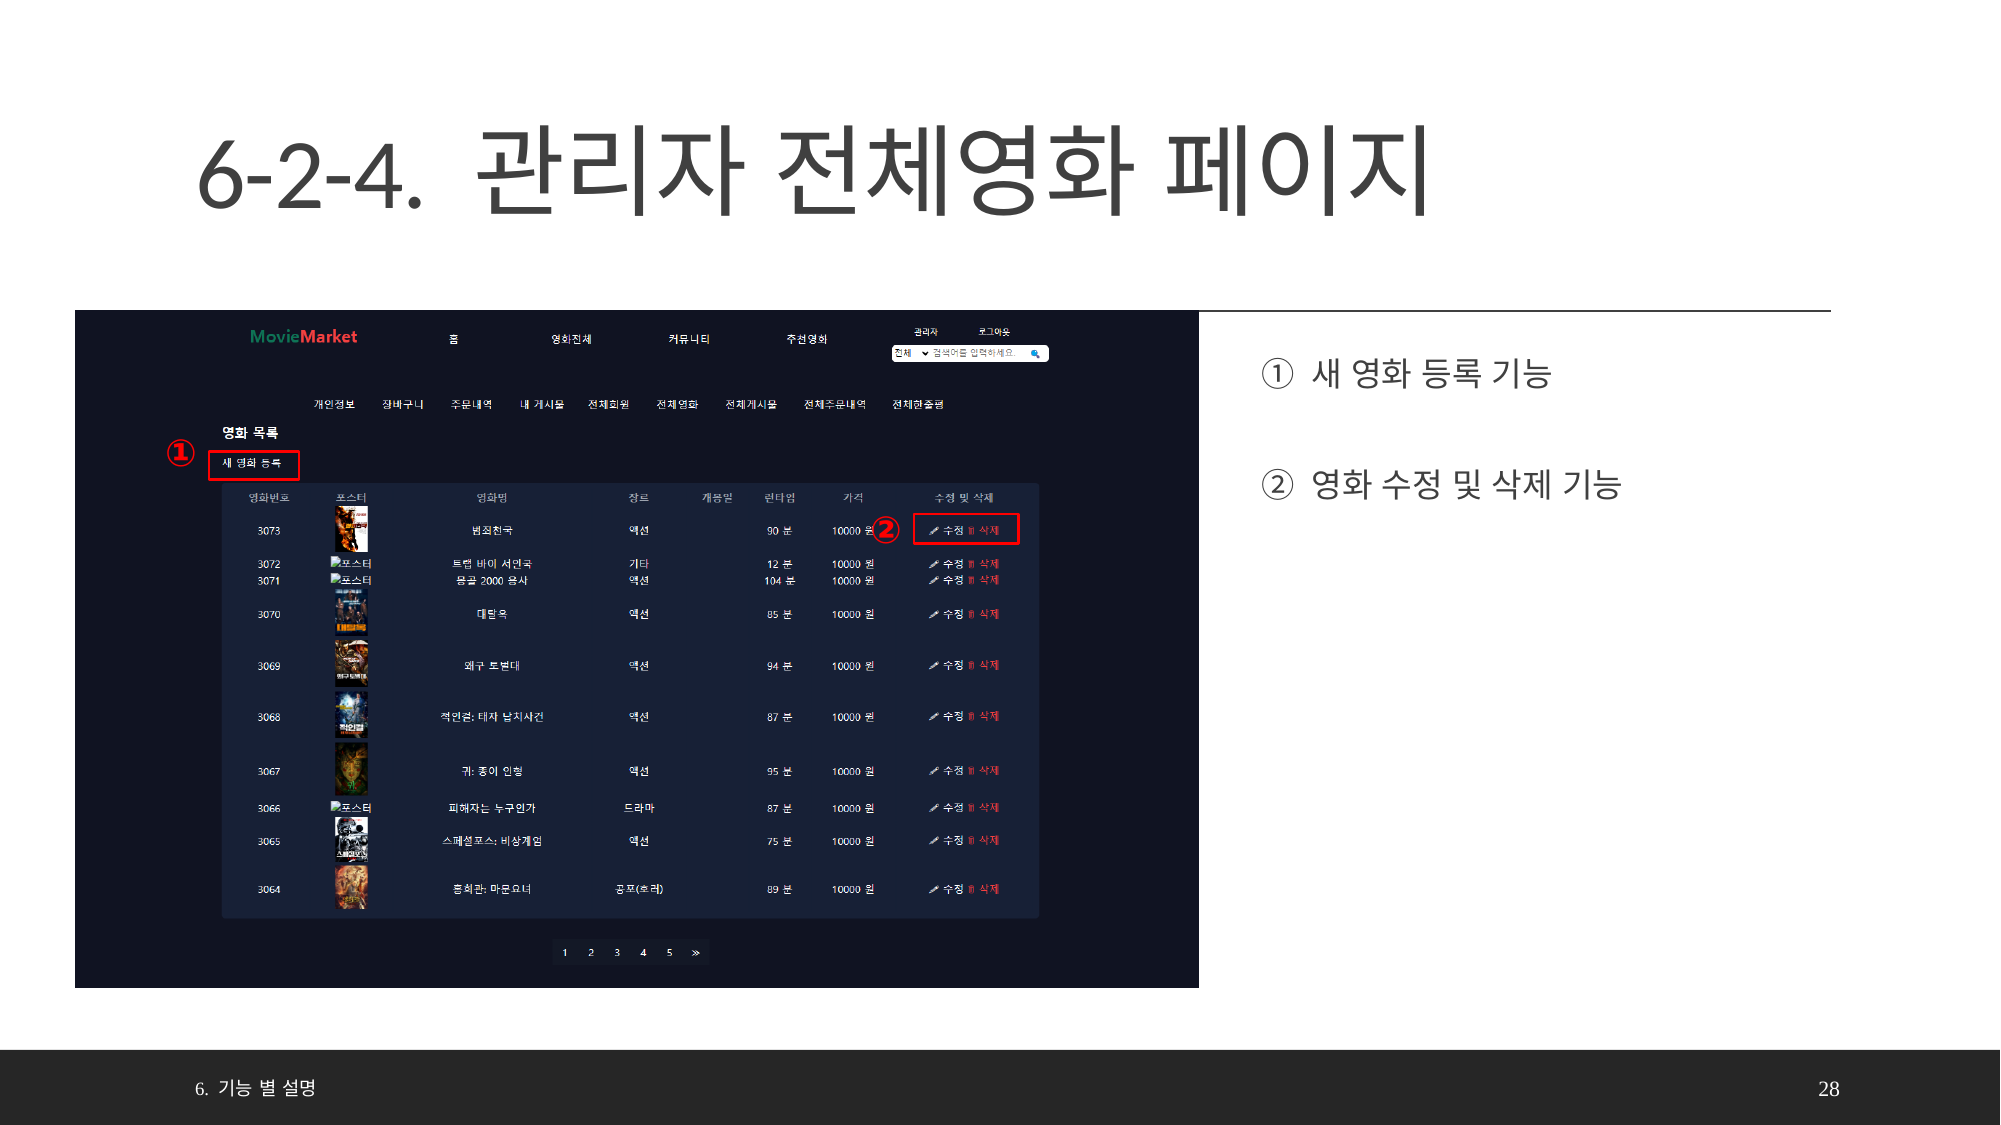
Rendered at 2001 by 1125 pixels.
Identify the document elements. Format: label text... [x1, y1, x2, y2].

picture [74, 309, 1200, 988]
list ① 새 영화 등록 기능 ② 영화 수정 및 삭제 기능 [1246, 345, 1830, 1044]
title 6-2-4. 관리자 전체영화 페이지 [180, 0, 1830, 238]
slide_number 28 [1803, 1057, 1932, 1118]
footer 6. 기능 별 설명 [180, 1057, 1299, 1118]
